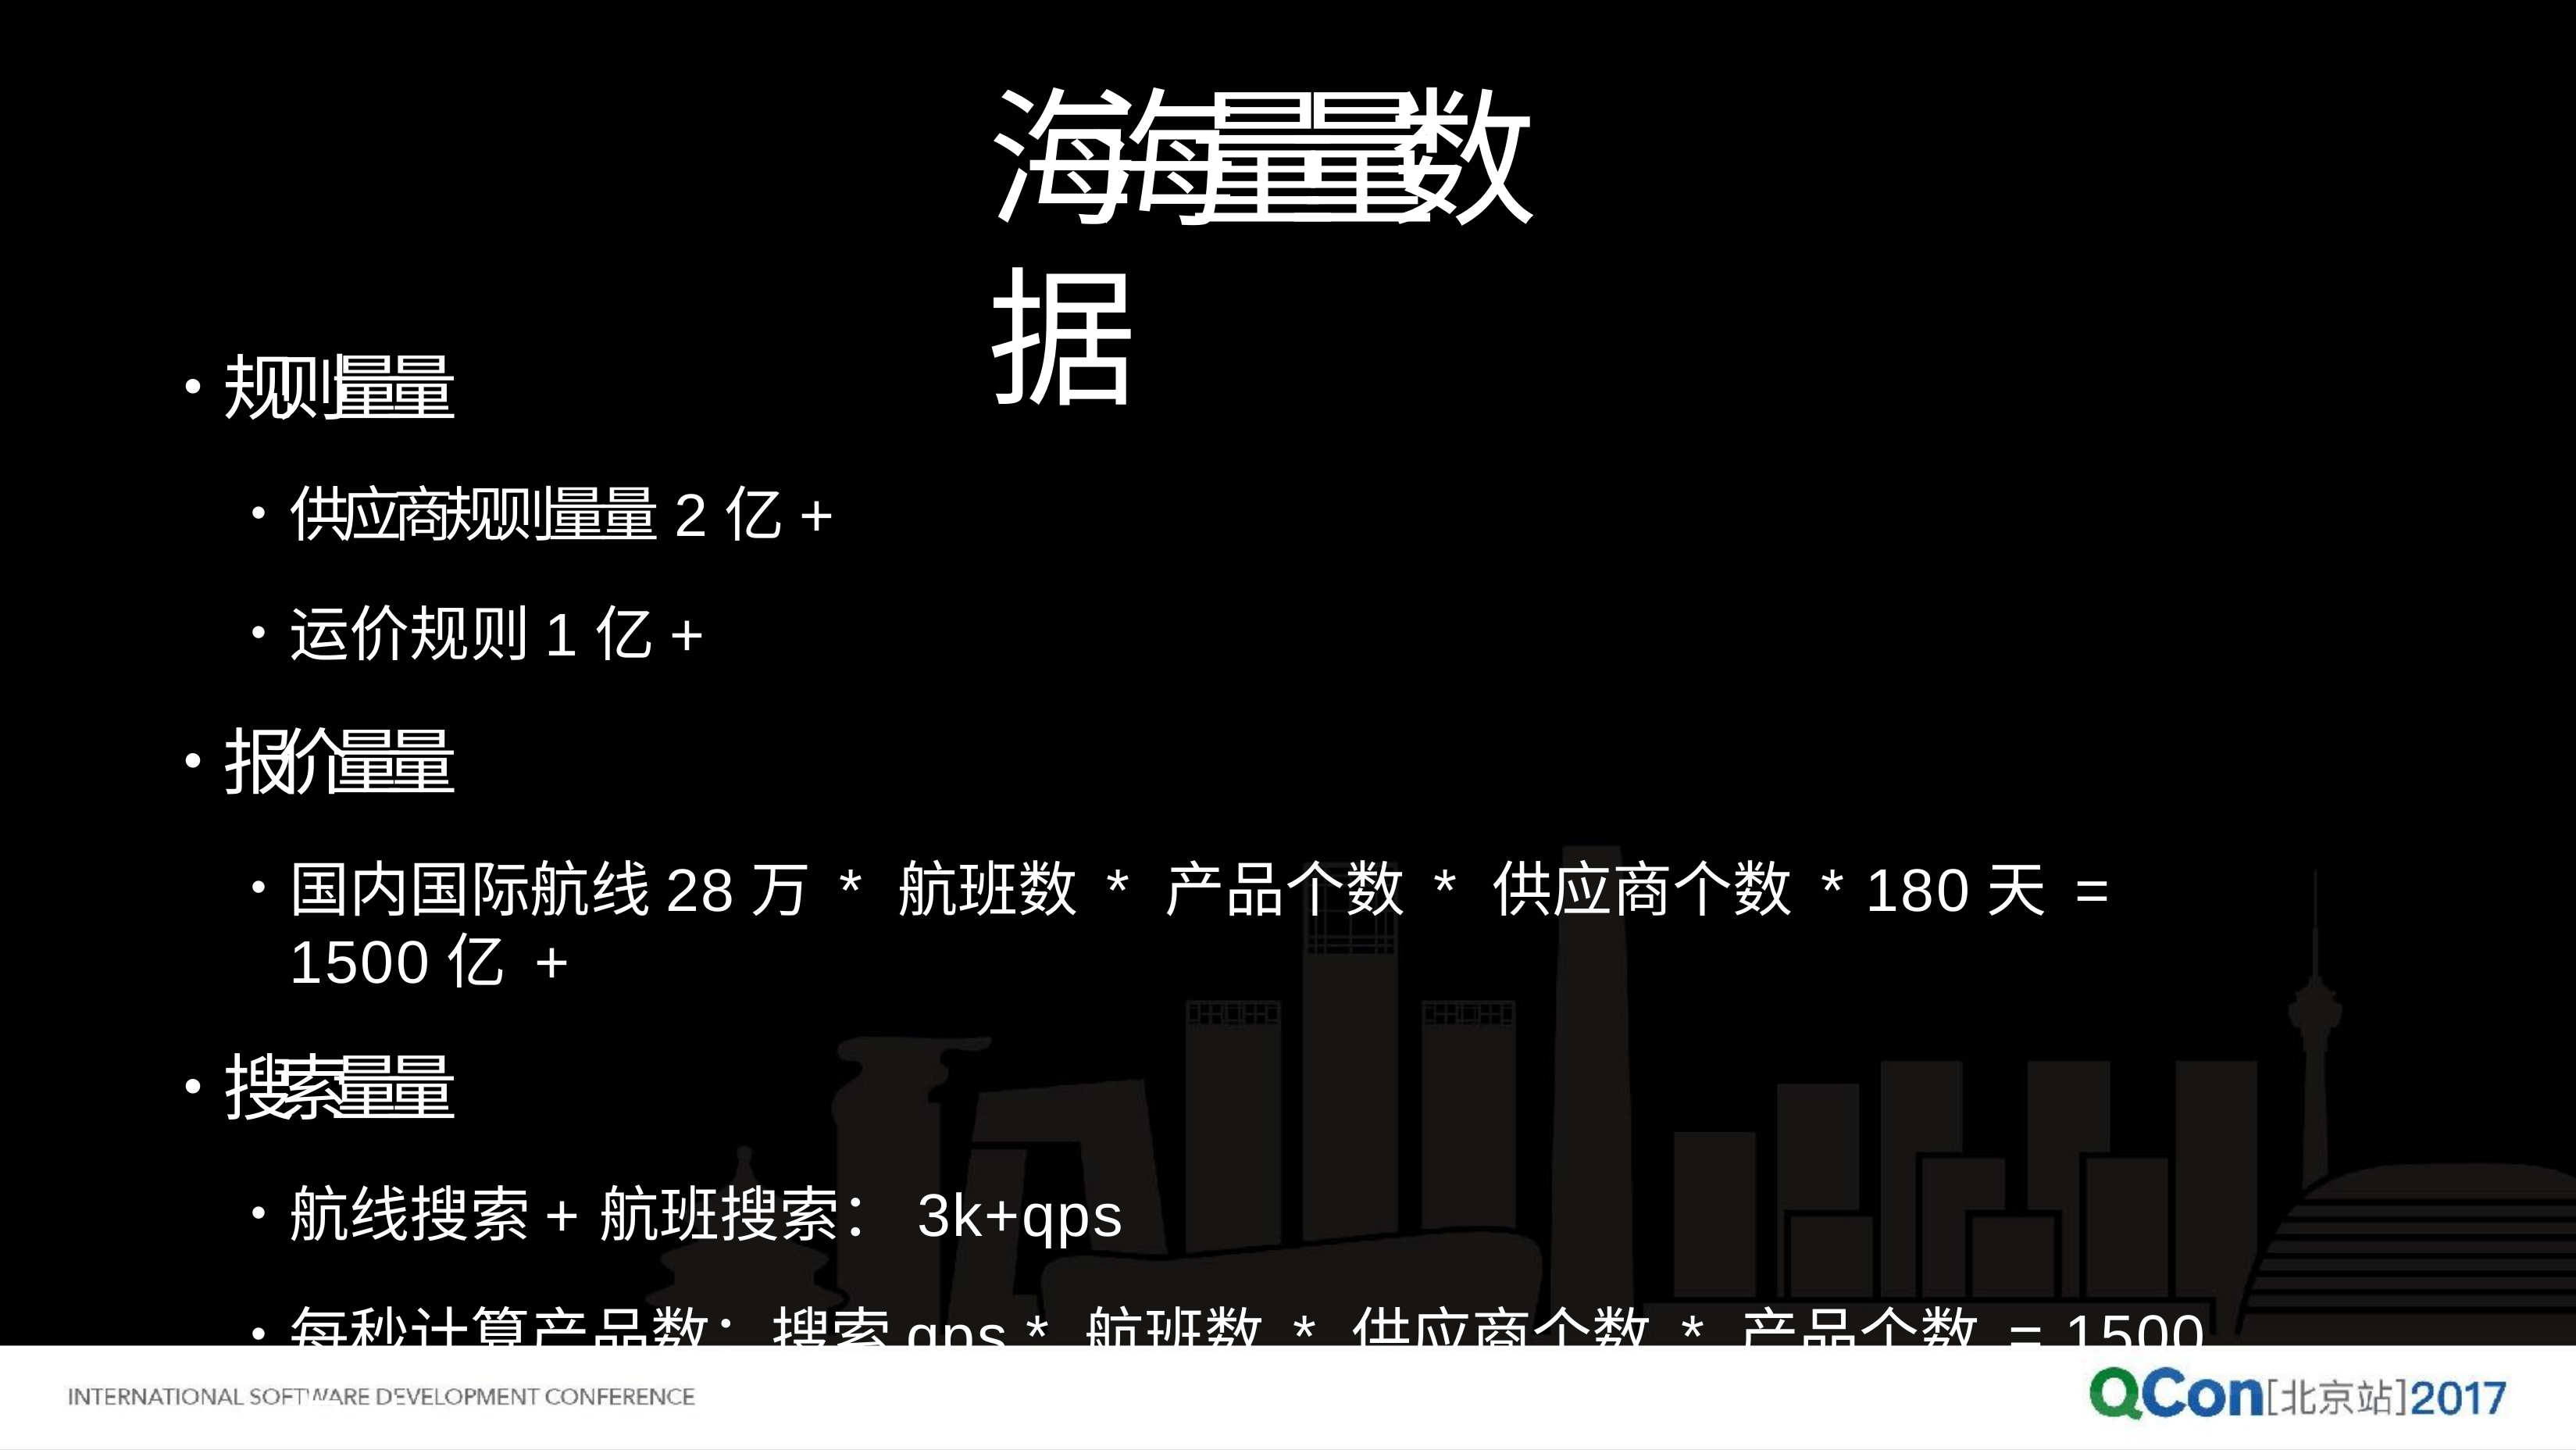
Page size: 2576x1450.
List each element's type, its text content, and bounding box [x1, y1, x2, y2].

text_box 规则量量 供应商规则量量2亿+ 运价规则1亿+ 报价量量 国内国际航线28万 * 航班数 * 产品个数 * 供应商个数 * 180天 = 1500亿 + 搜索量量 航线搜索+航班搜索：3k+qps 每秒计算产品数：搜索qps * 航班数 * 供应商个数 * 产品个数 = 1500万 + [182, 340, 2239, 1442]
title 海海量量数据 [986, 61, 1590, 340]
text_box [0, 0, 2576, 1450]
